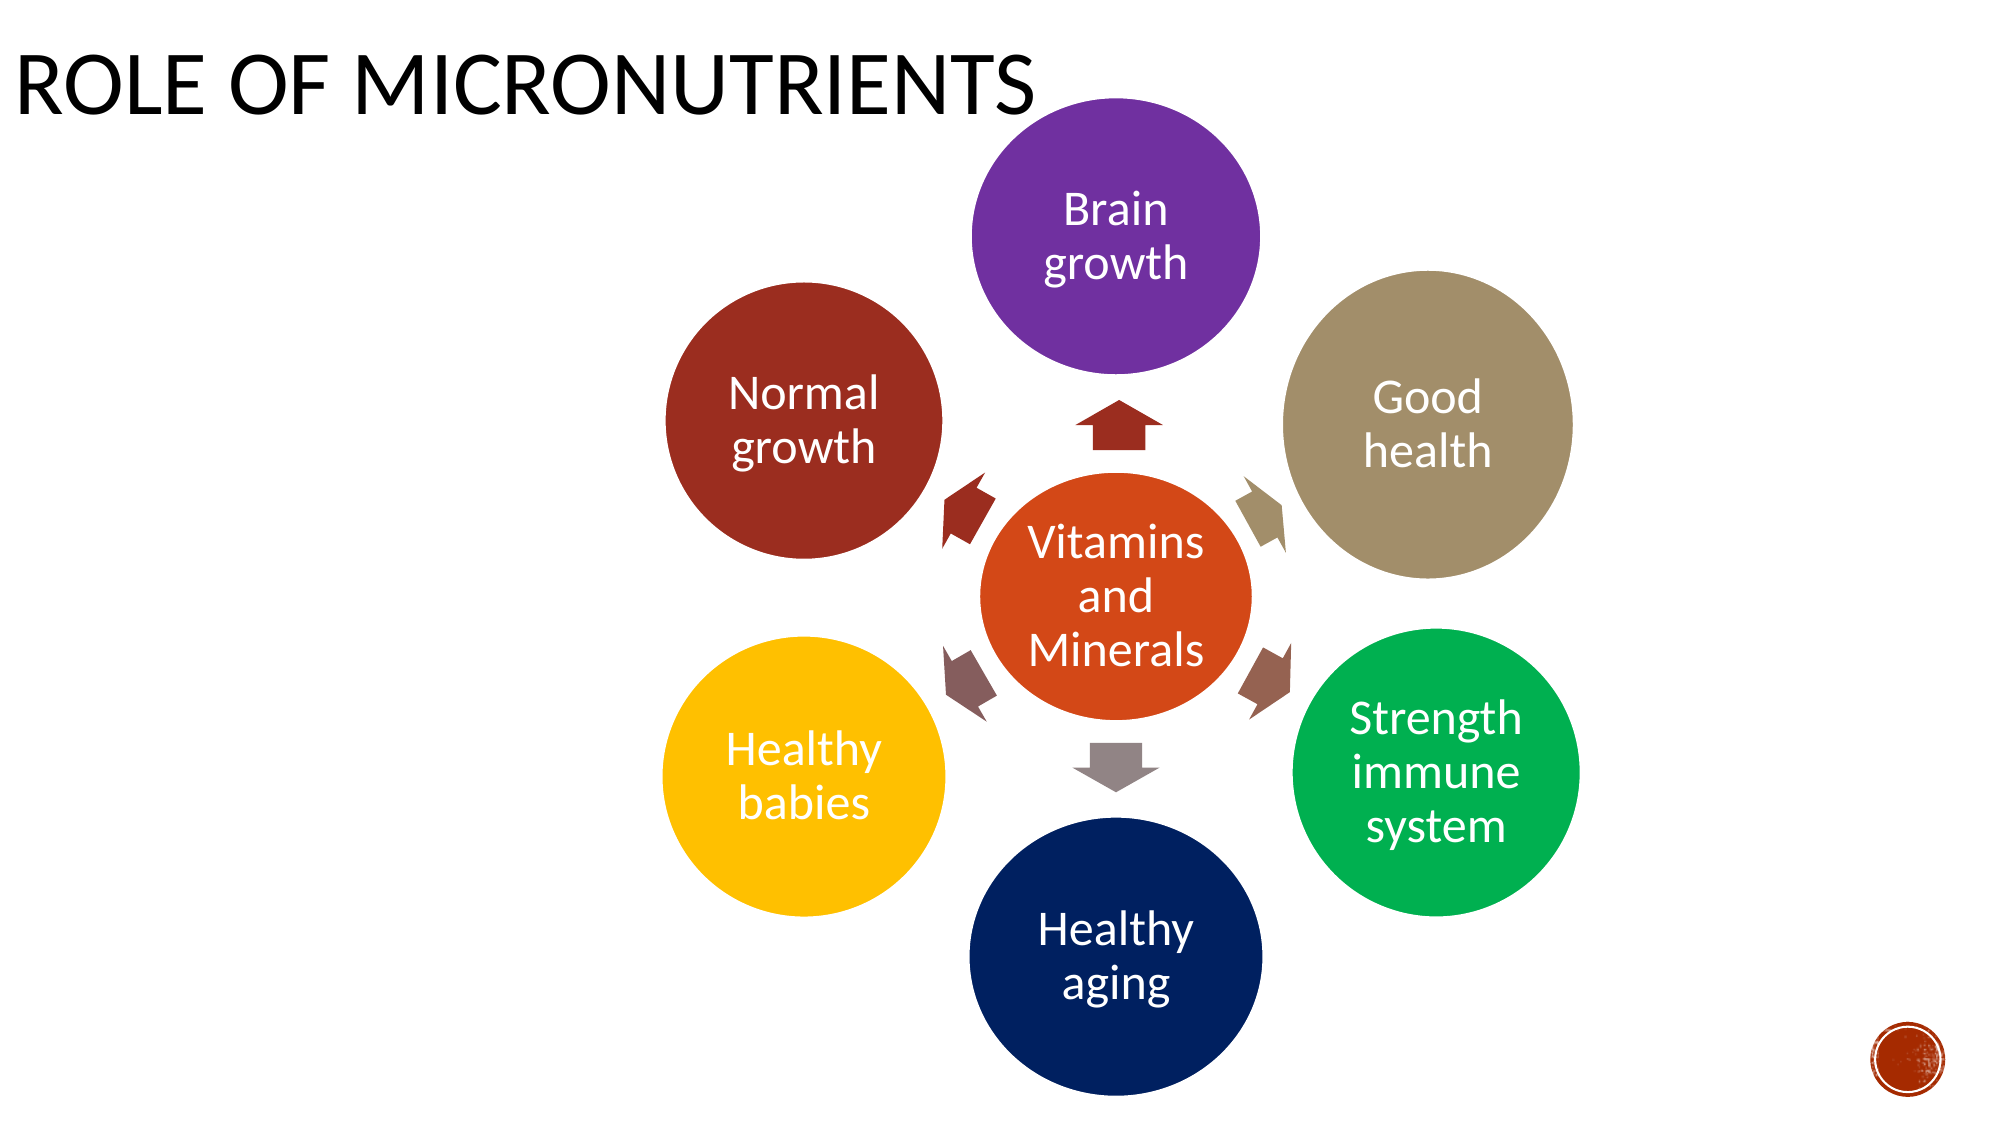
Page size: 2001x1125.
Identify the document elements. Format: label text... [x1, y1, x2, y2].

text_box ROLE OF MICRONUTRIENTS [0, 15, 1500, 141]
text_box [420, 107, 1816, 1087]
